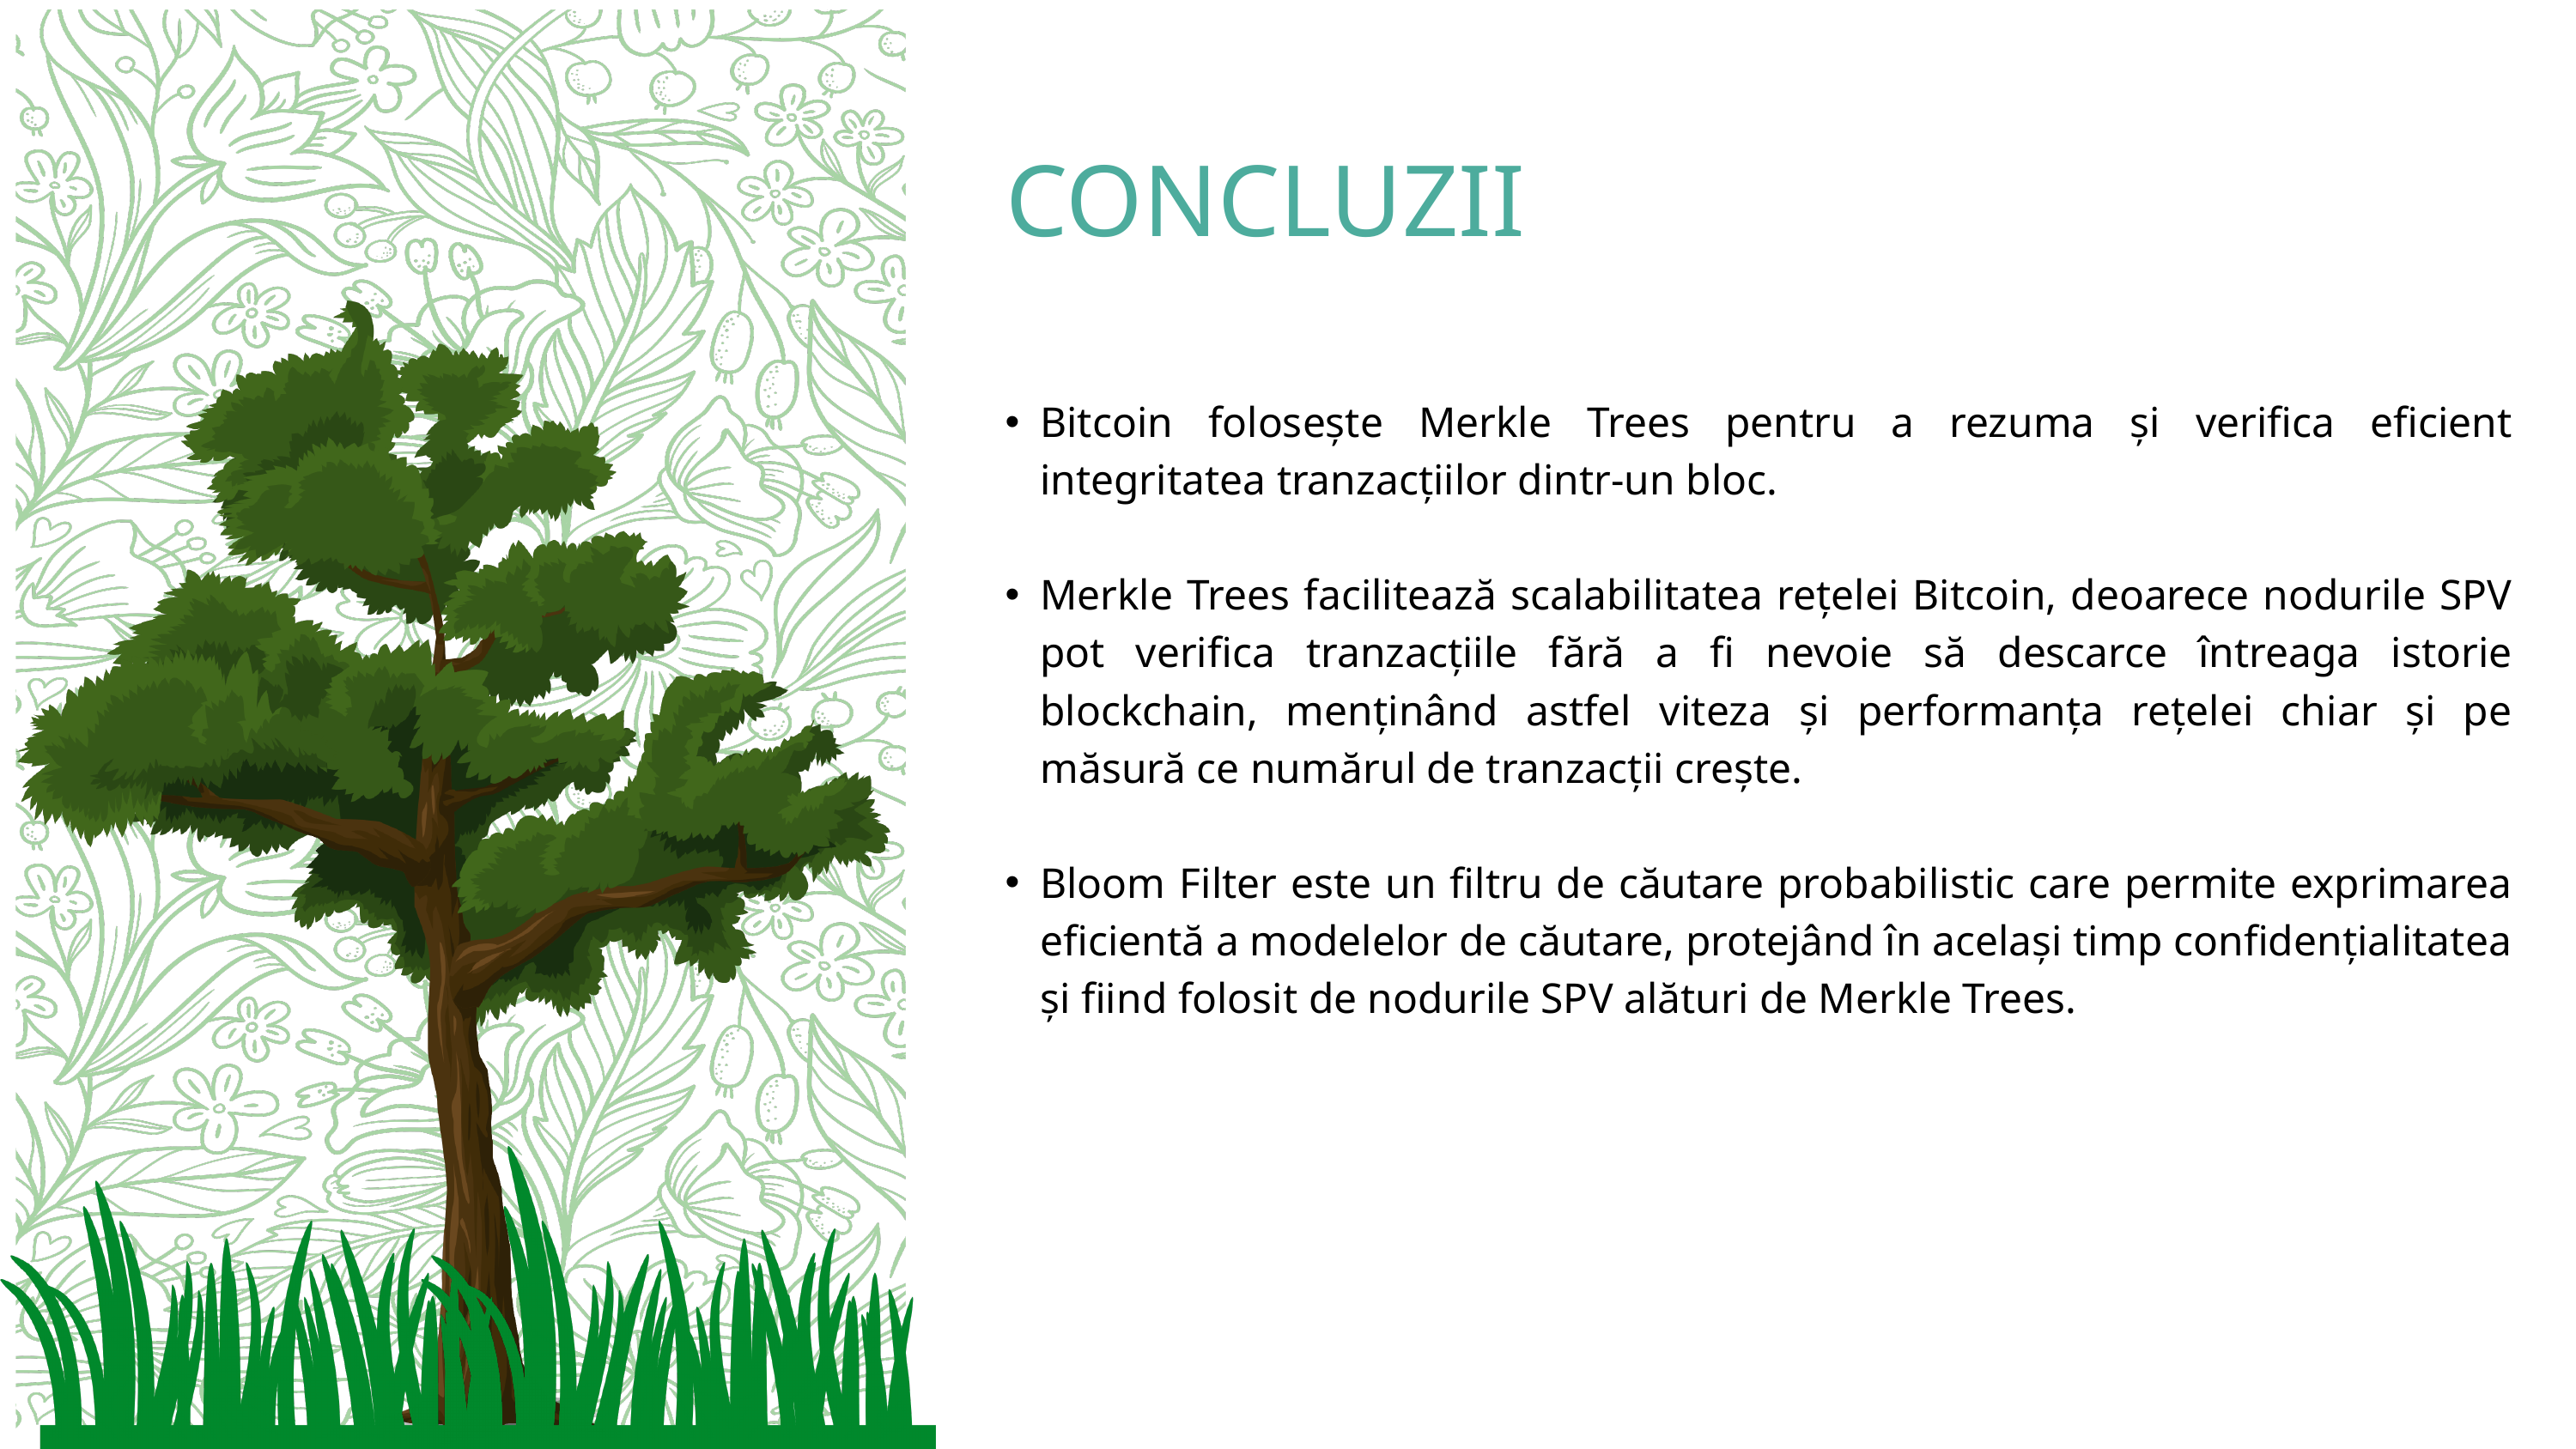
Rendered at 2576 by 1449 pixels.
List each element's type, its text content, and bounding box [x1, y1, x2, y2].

text_box Bitcoin folosește Merkle Trees pentru a rezuma și verifica eficient integritatea tranzacțiilor dintr-un bloc. Merkle Trees facilitează scalabilitatea rețelei Bitcoin, deoarece nodurile SPV pot verifica tranzacțiile fără a fi nevoie să descarce întreaga istorie blockchain, menținând astfel viteza și performanța rețelei chiar și pe măsură ce numărul de tranzacții crește. Bloom Filter este un filtru de căutare probabilistic care permite exprimarea eficientă a modelelor de căutare, protejând în același timp confidențialitatea și fiind folosit de nodurile SPV alături de Merkle Trees. [969, 388, 2515, 1137]
text_box CONCLUZII [1005, 162, 2008, 256]
picture [0, 300, 936, 1449]
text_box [15, 9, 906, 1143]
